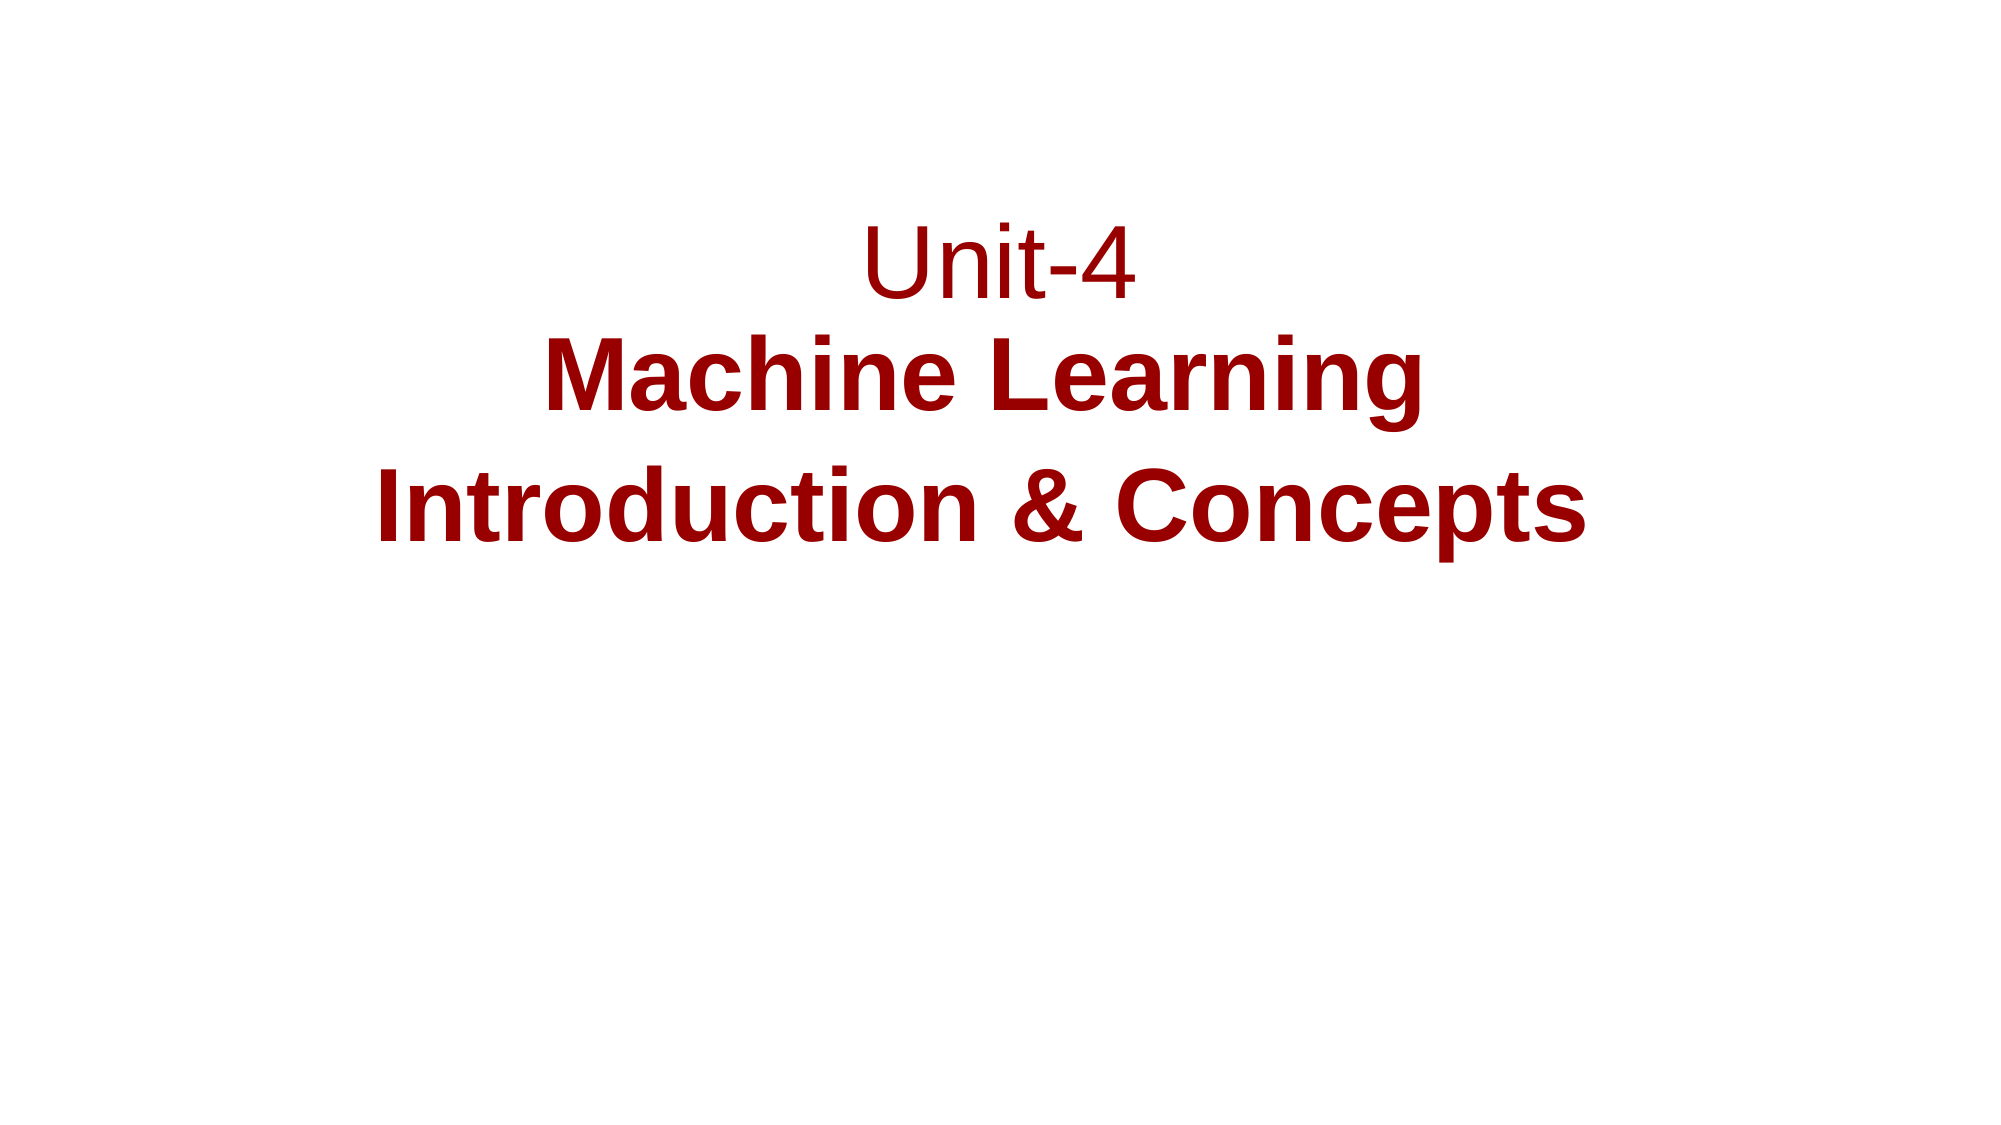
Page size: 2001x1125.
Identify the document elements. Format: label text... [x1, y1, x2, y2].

title Unit-4 Machine Learning Introduction & Concepts [249, 184, 1750, 576]
